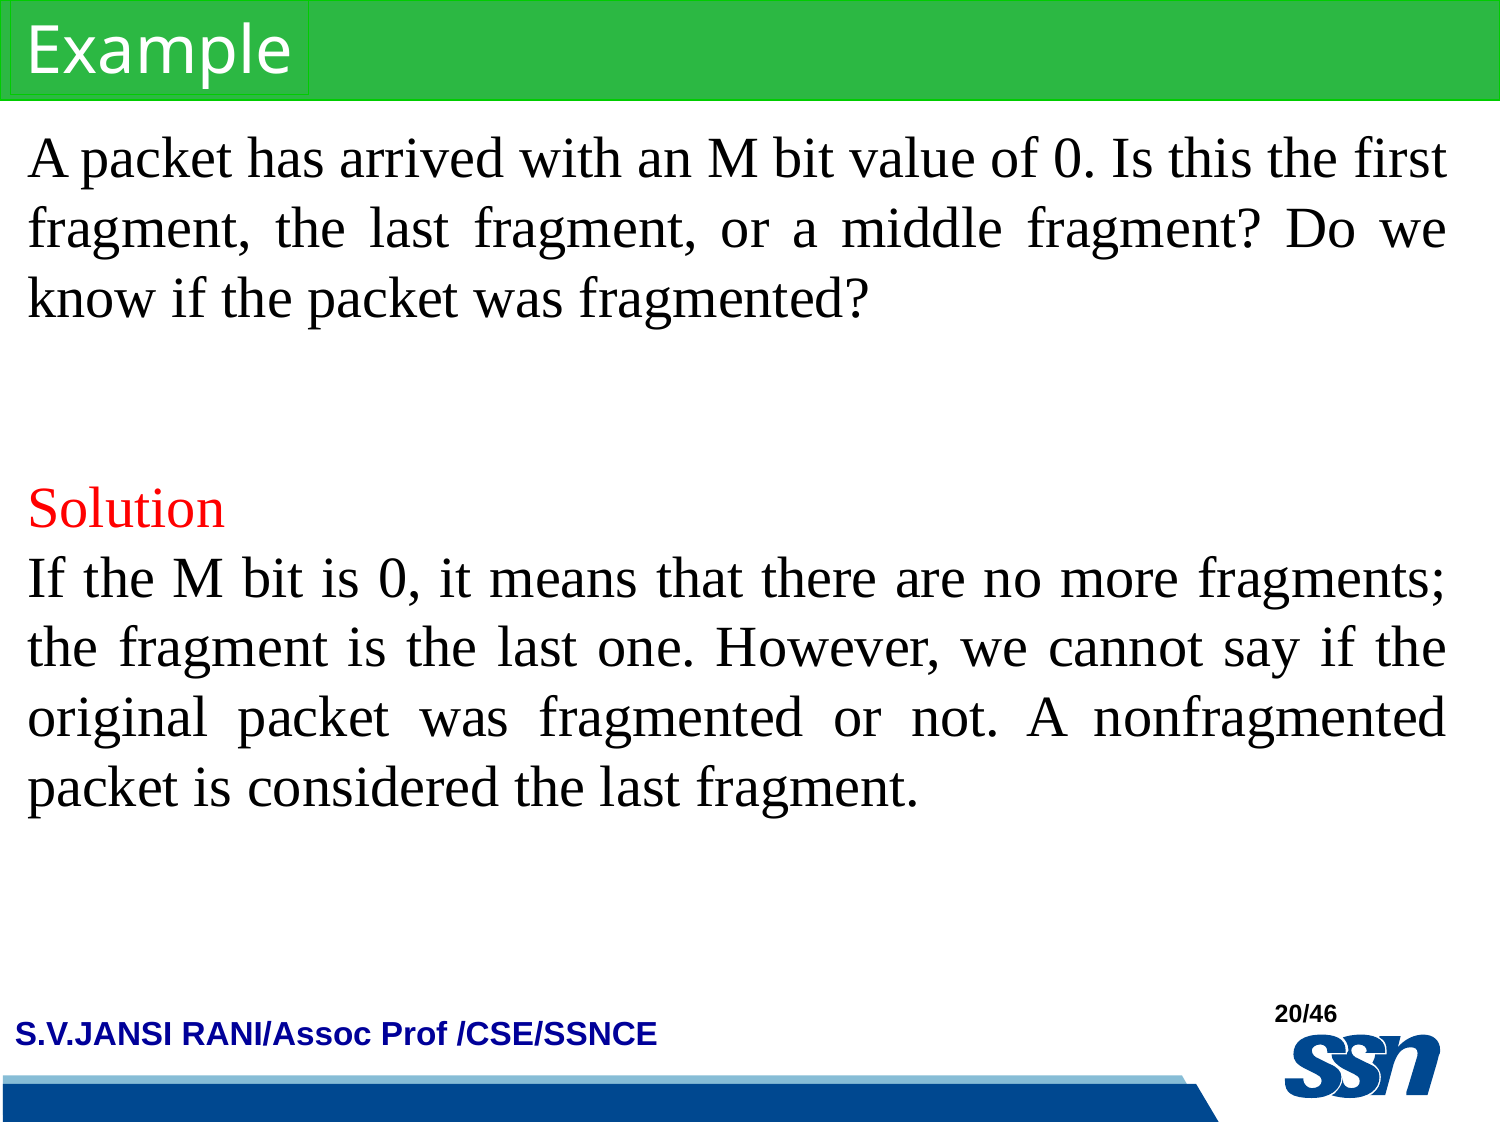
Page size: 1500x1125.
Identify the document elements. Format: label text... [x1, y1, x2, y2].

text_box A packet has arrived with an M bit value of 0. Is this the first fragment, the last fragment, or a middle fragment? Do we know if the packet was fragmented? Solution If the M bit is 0, it means that there are no more fragments; the fragment is the last one. However, we cannot say if the original packet was fragmented or not. A nonfragmented packet is considered the last fragment. [12, 111, 1463, 826]
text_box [0, 0, 1500, 101]
